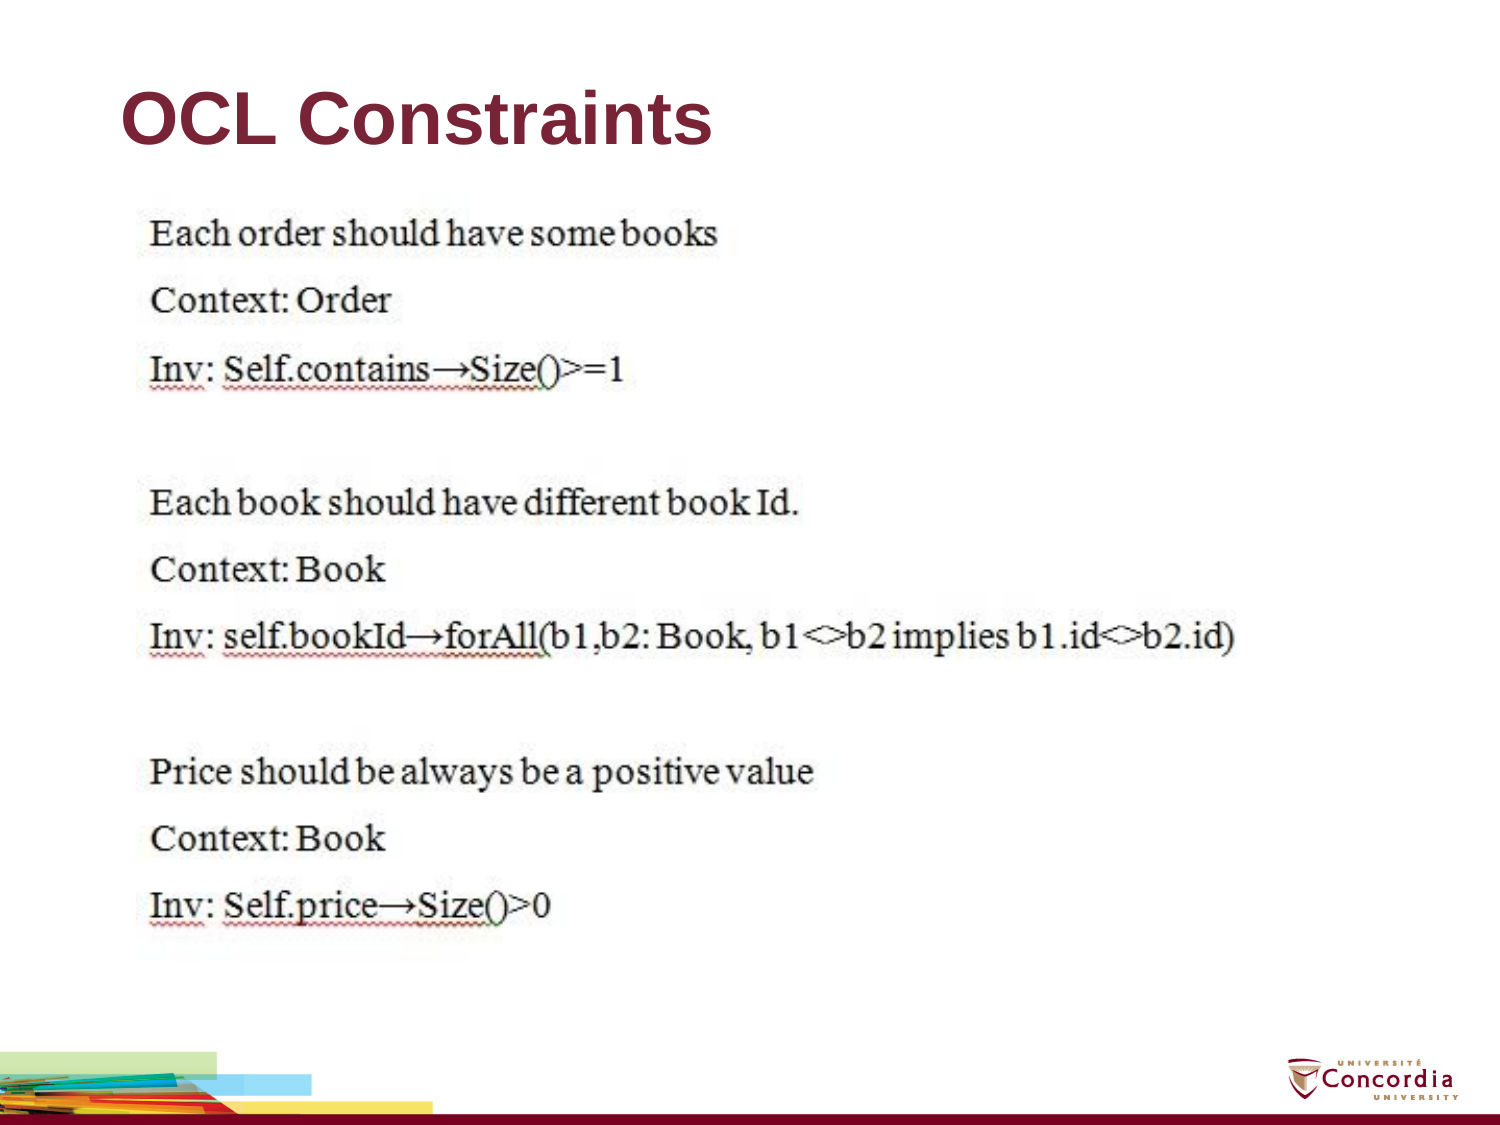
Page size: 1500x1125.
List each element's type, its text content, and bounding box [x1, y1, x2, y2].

picture [0, 0, 1500, 1125]
title OCL Constraints [111, 61, 1388, 251]
